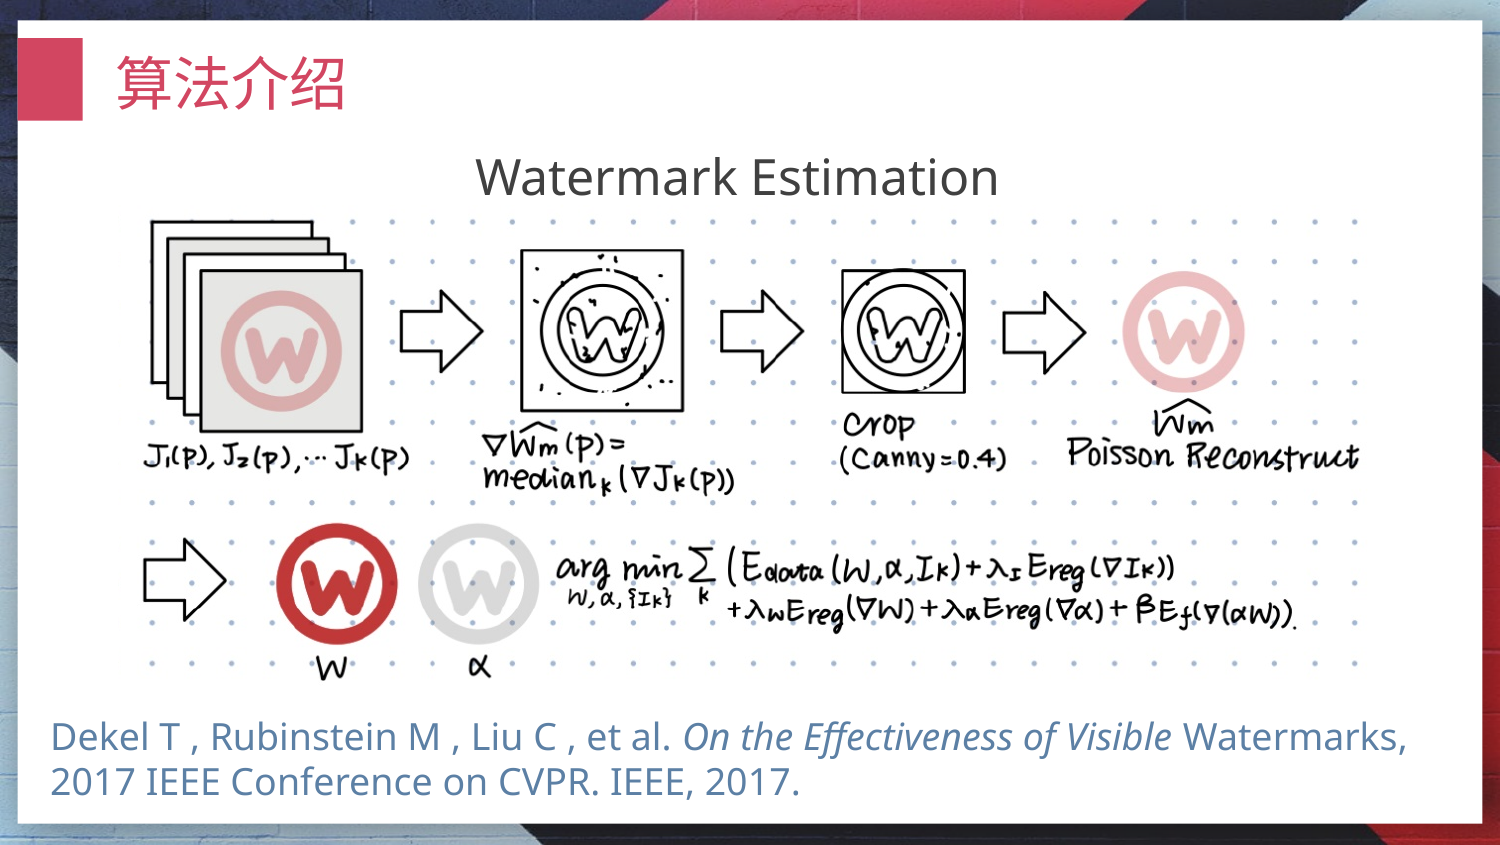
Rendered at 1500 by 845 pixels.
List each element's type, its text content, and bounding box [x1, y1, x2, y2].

text_box Dekel T , Rubinstein M , Liu C , et al. On the Effectiveness of Visible Watermarks, 2017 IEEE Conference on CVPR. IEEE, 2017. [35, 705, 1442, 810]
text_box Watermark Estimation [460, 108, 1016, 201]
picture [0, 0, 1500, 845]
text_box 算法介绍 [100, 39, 515, 125]
text_box [92, 24, 445, 140]
